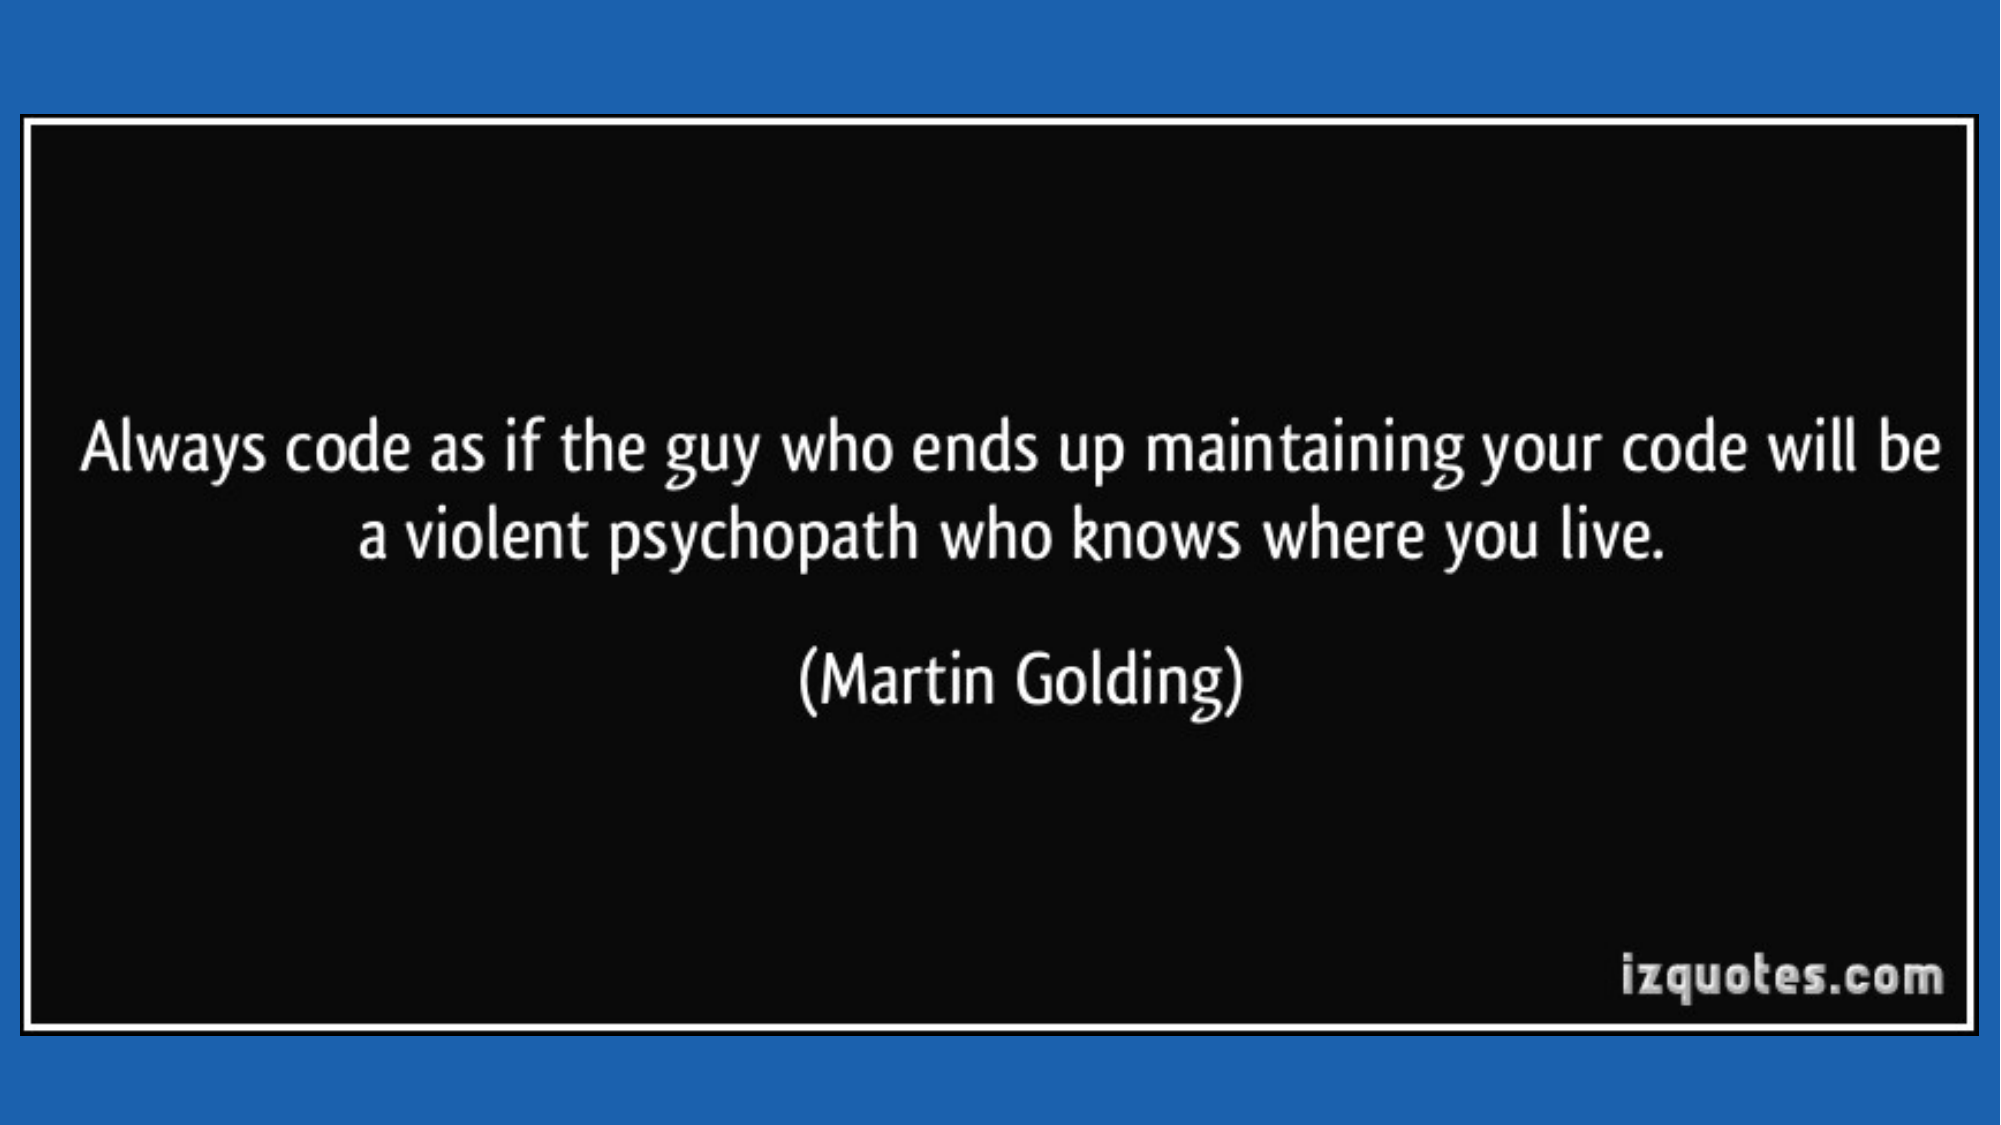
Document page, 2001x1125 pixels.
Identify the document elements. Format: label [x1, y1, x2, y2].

picture [20, 114, 1979, 1037]
